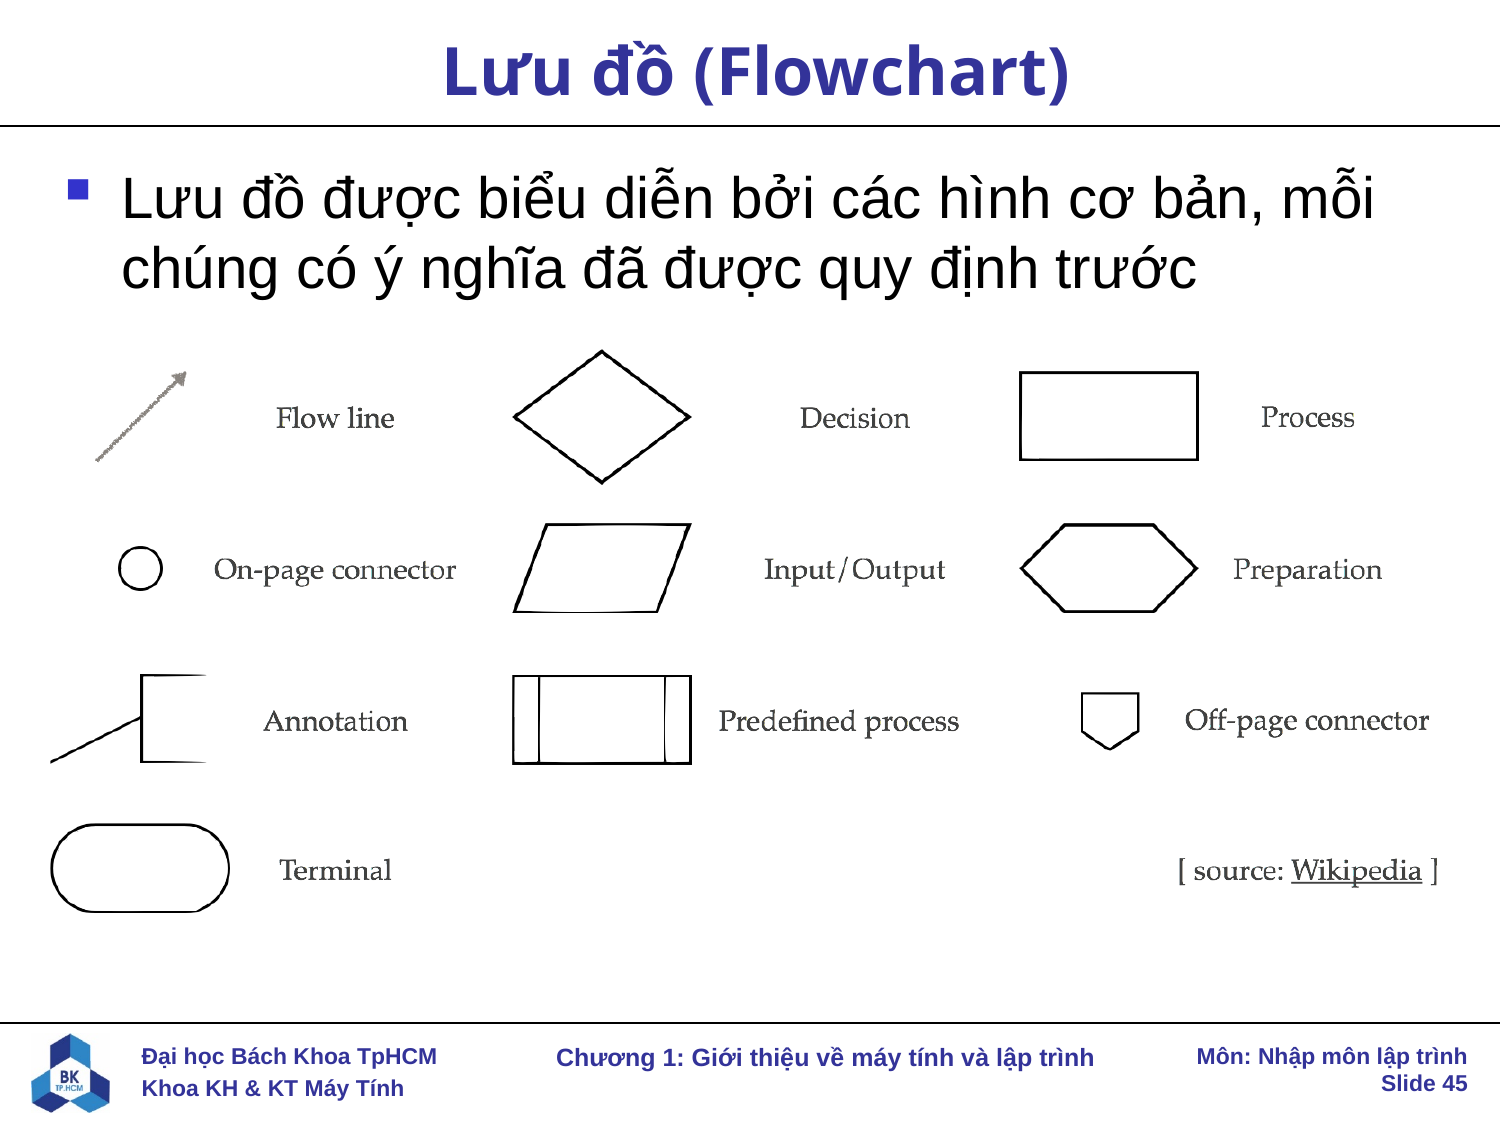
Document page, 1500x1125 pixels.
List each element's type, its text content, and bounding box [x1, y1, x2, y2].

title Lưu đồ (Flowchart) [50, 12, 1463, 125]
picture [50, 349, 1443, 913]
picture [31, 1033, 110, 1113]
list Lưu đồ được biểu diễn bởi các hình cơ bản, mỗi chúng có ý nghĩa đã được quy định trước [50, 152, 1463, 1000]
